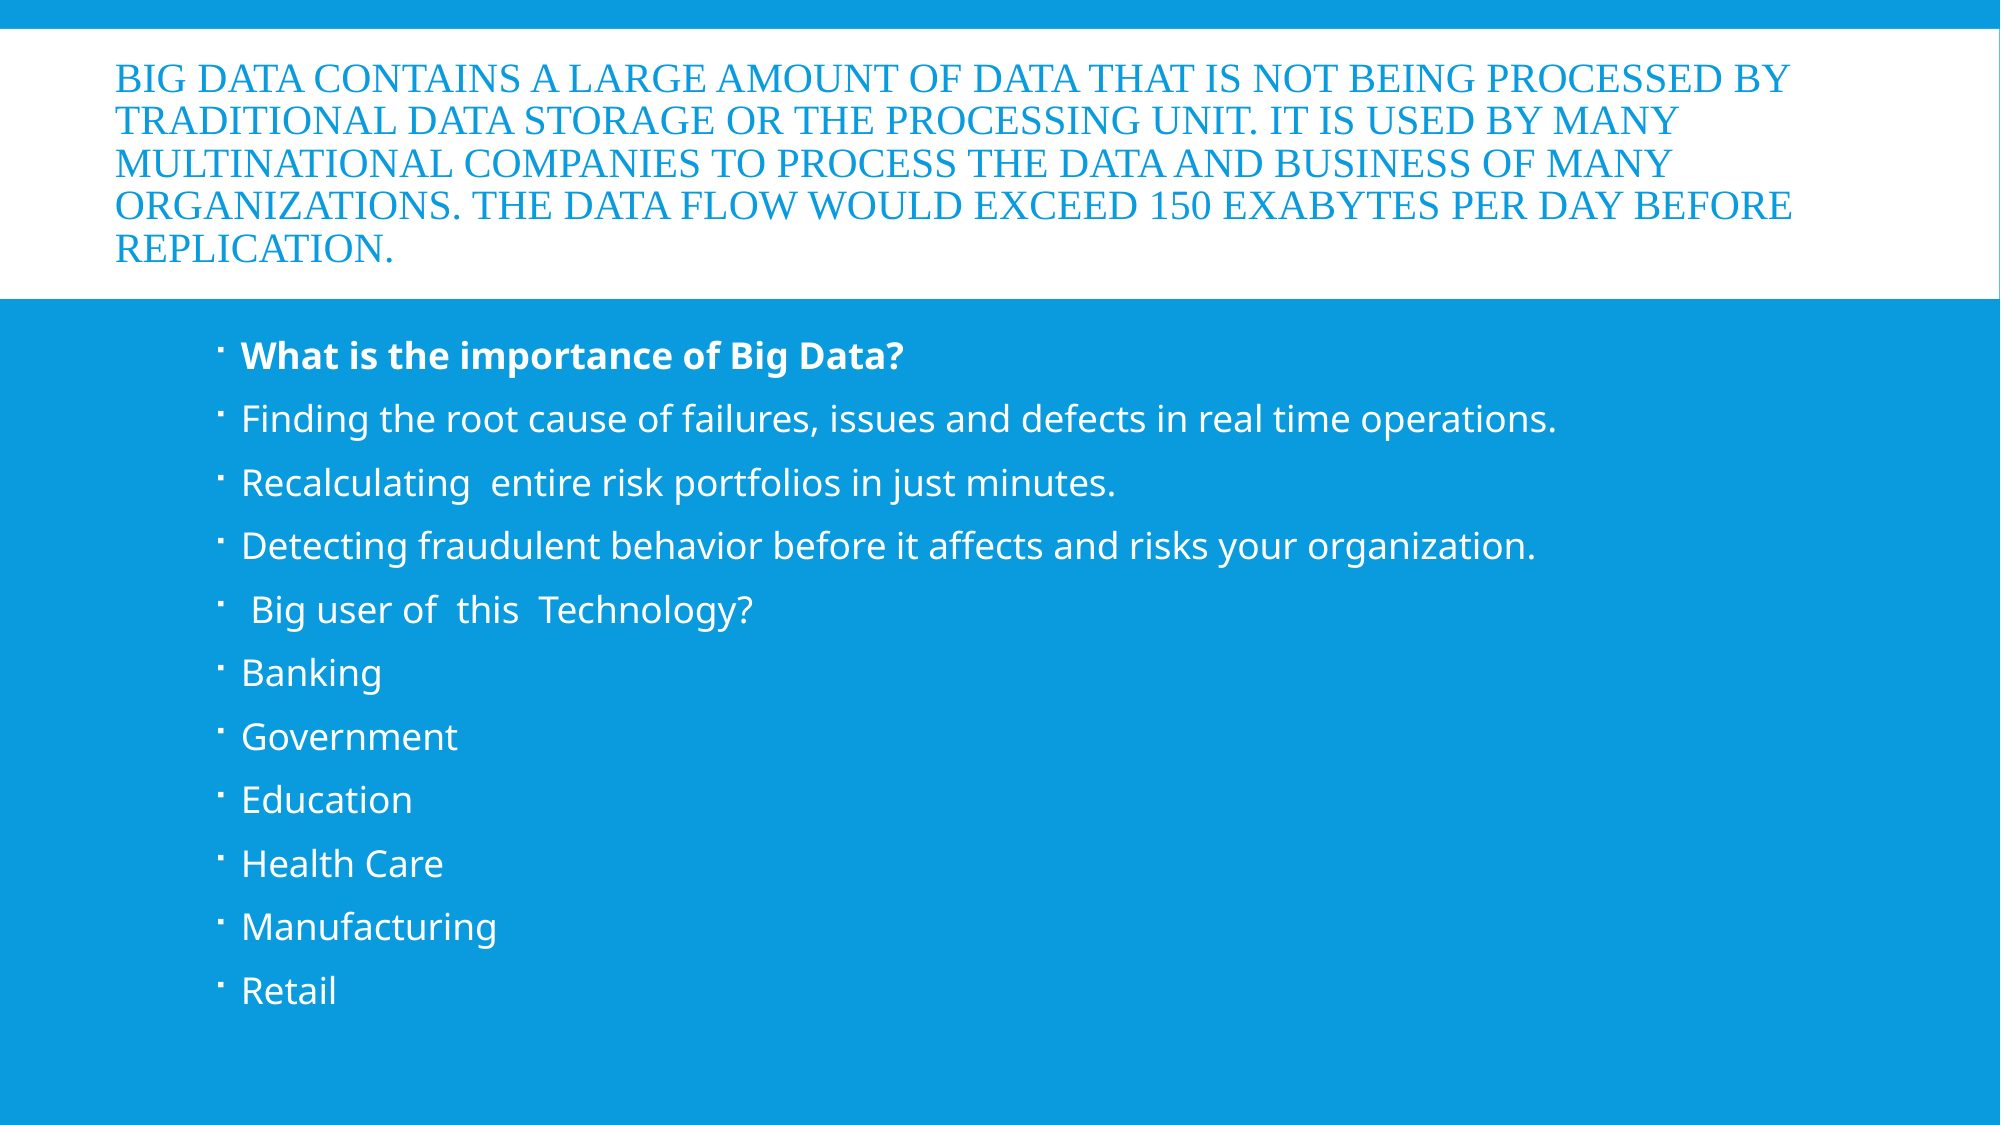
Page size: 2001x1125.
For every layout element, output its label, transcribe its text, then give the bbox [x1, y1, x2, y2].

title Big Data contains a large amount of data that is not being processed by traditional data storage or the processing unit. It is used by many multinational companies to process the data and business of many organizations. The data flow would exceed 150 exabytes per day before replication. [99, 34, 2000, 295]
list What is the importance of Big Data? Finding the root cause of failures, issues and defects in real time operations. Recalculating entire risk portfolios in just minutes. Detecting fraudulent behavior before it affects and risks your organization. Big user of this Technology? Banking Government Education Health Care Manufacturing Retail [197, 329, 1803, 1020]
